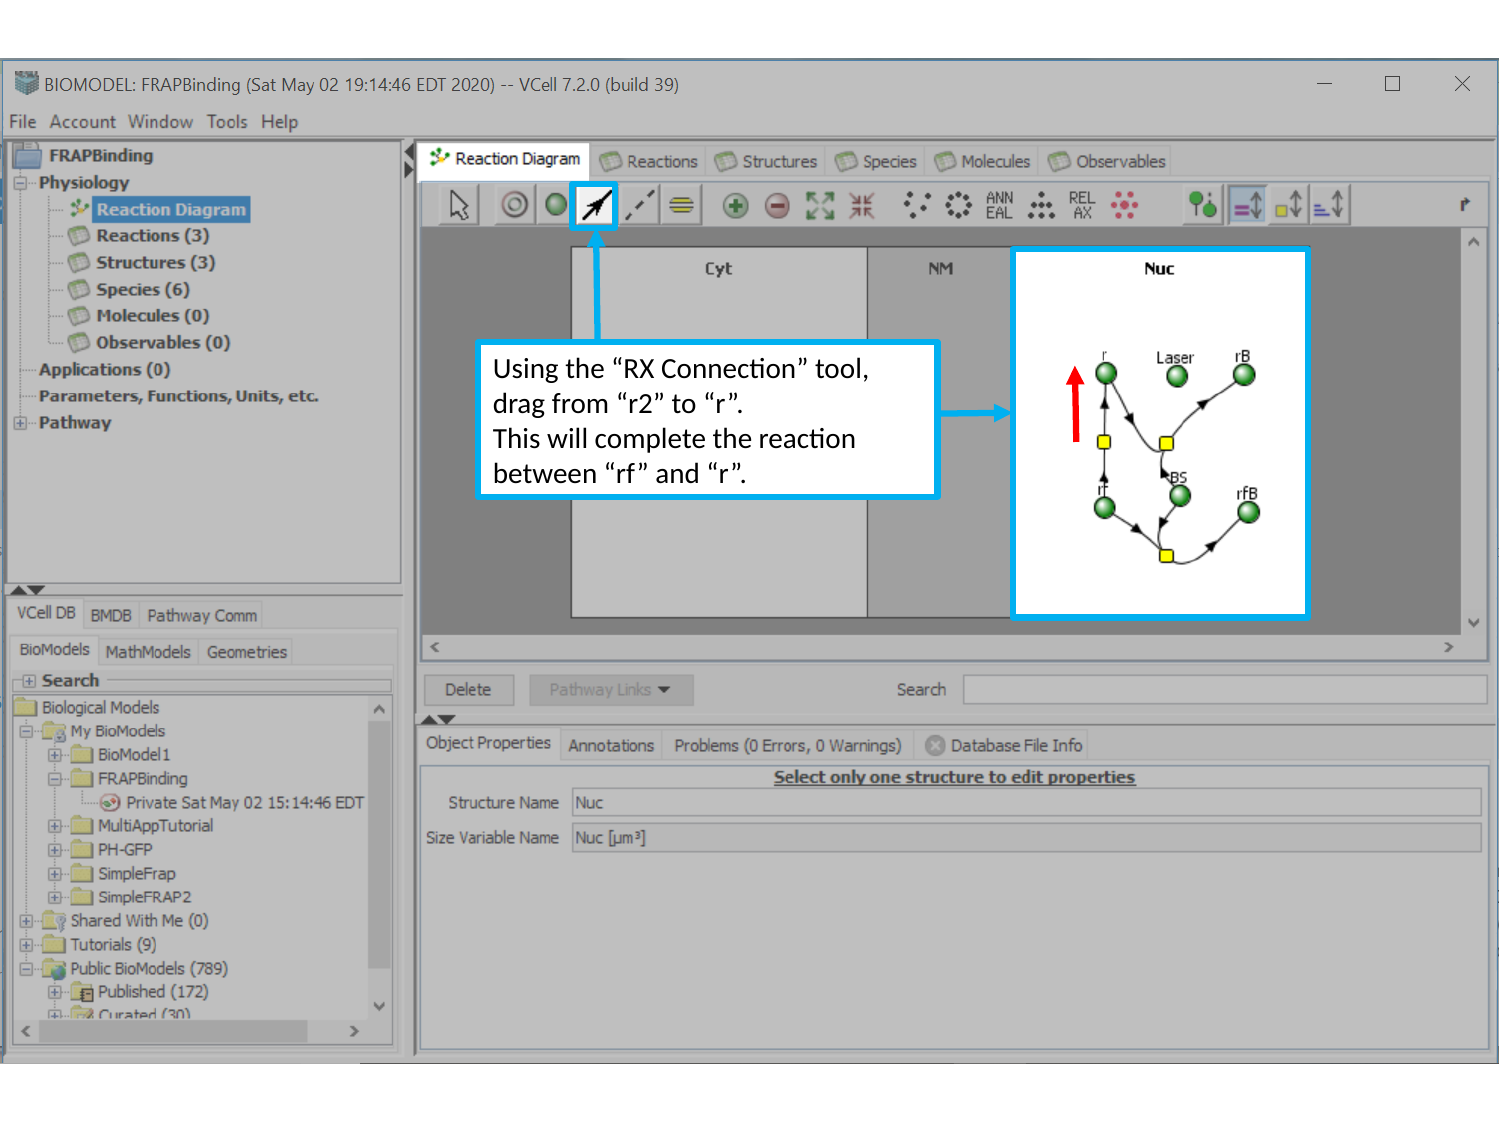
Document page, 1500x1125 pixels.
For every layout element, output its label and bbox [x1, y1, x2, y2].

picture [0, 58, 1499, 1064]
